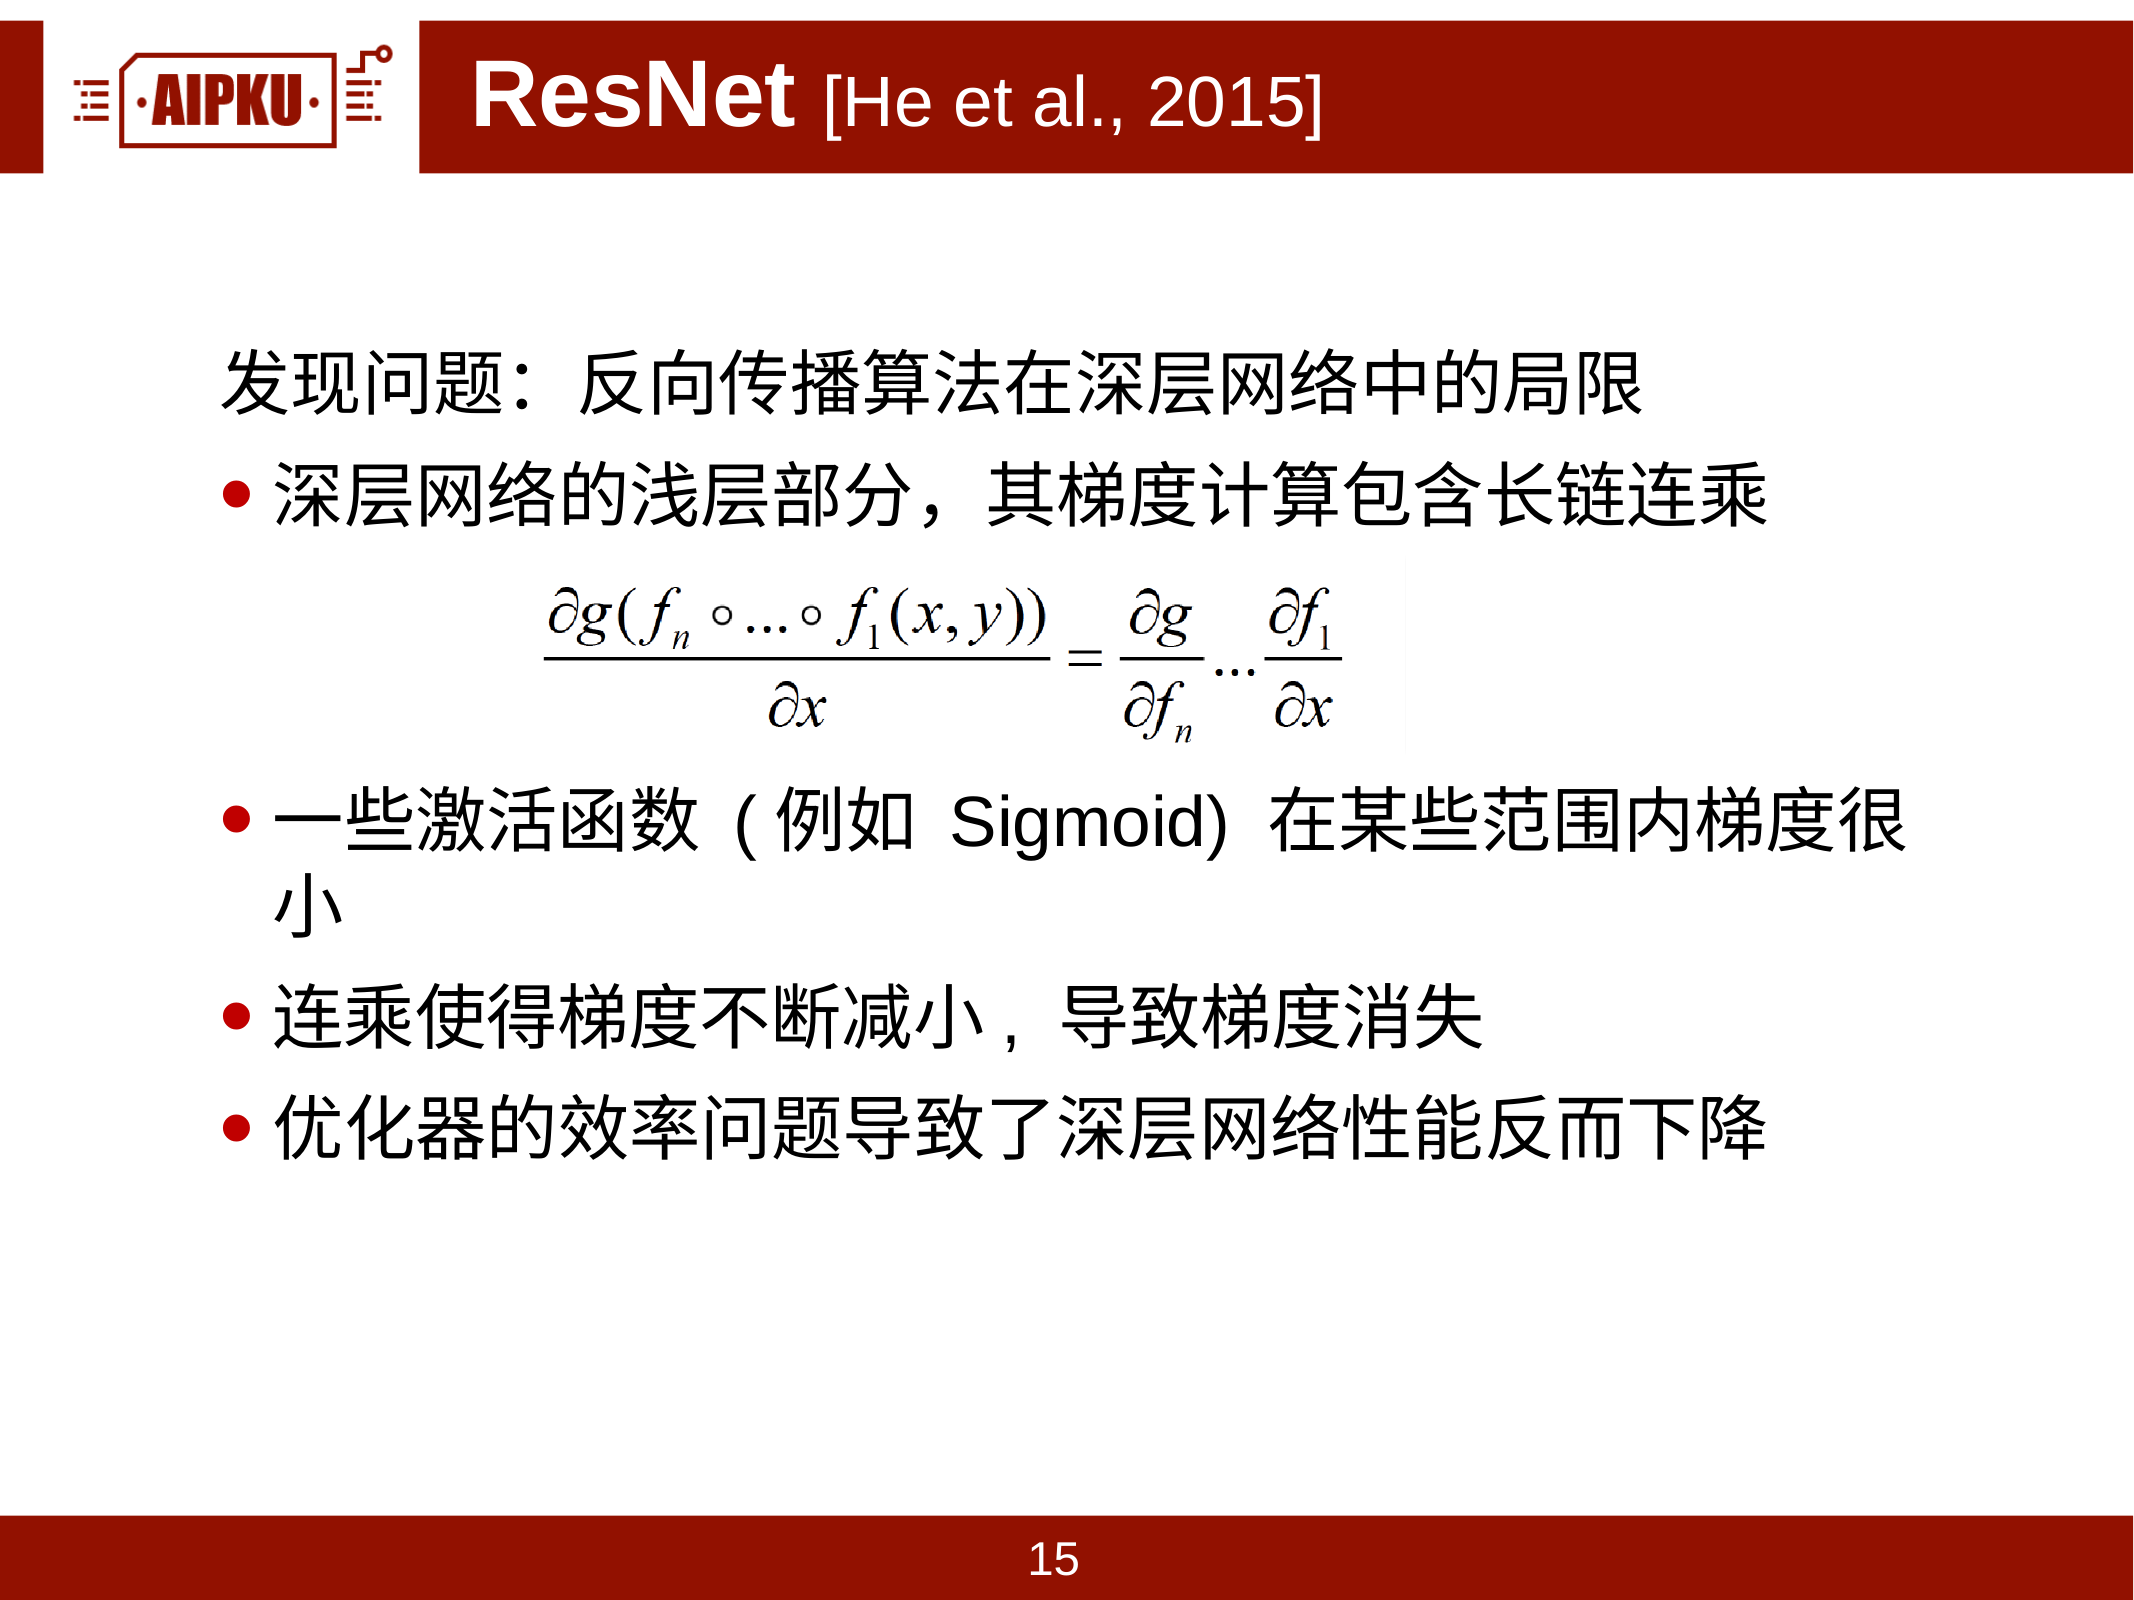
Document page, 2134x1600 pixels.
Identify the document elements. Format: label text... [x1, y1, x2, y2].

text_box [0, 20, 43, 174]
text_box 发现问题：反向传播算法在深层网络中的局限 深层网络的浅层部分，其梯度计算包含长链连乘 一些激活函数 (例如 Sigmoid) 在某些范围内梯度很小 连乘使得梯度不断减小, 导致梯度消失 优化器的效率问题导致了深层网络性能反而下降 [207, 335, 1926, 1170]
slide_number 15 [1018, 1530, 1115, 1600]
text_box [0, 1515, 2134, 1600]
text_box [43, 4, 420, 196]
text_box [420, 20, 2134, 174]
picture [497, 554, 1406, 755]
title ResNet [He et al., 2015] [466, 29, 1328, 300]
